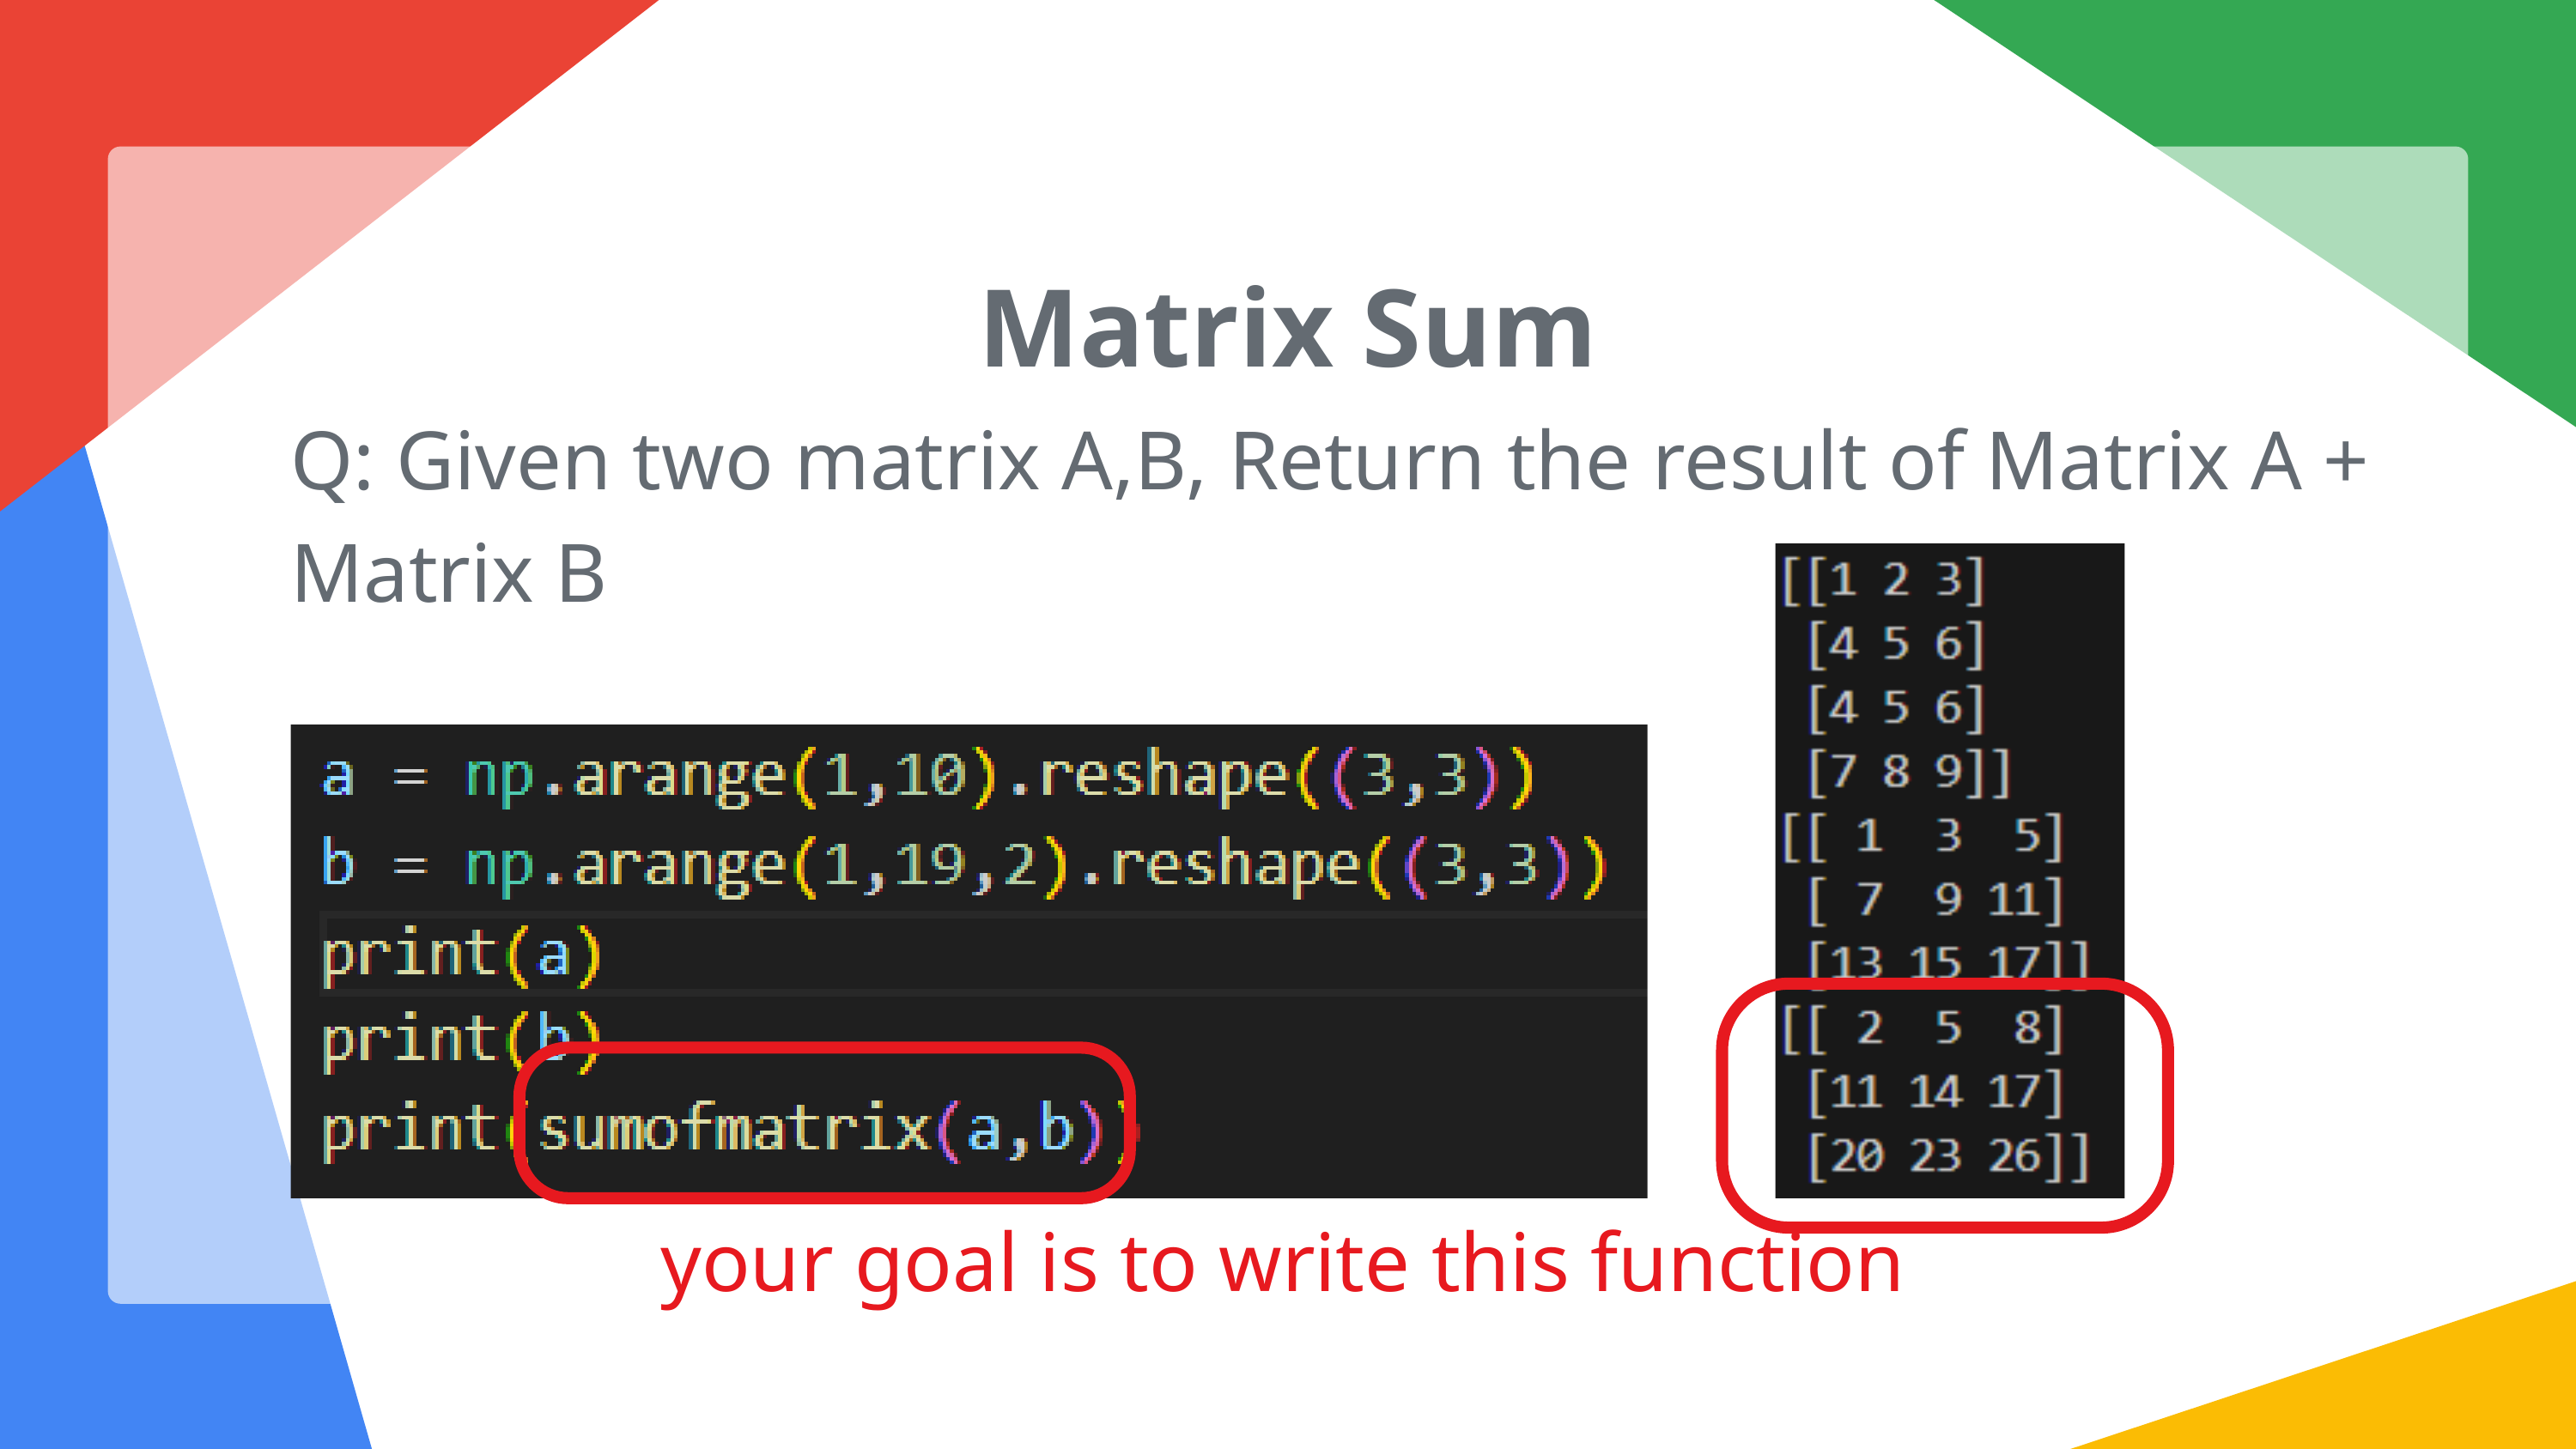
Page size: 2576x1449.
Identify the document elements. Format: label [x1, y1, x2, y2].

text_box [107, 146, 2469, 1304]
text_box [519, 1047, 1131, 1199]
text_box [0, 0, 2576, 1449]
text_box [1722, 983, 2169, 1228]
